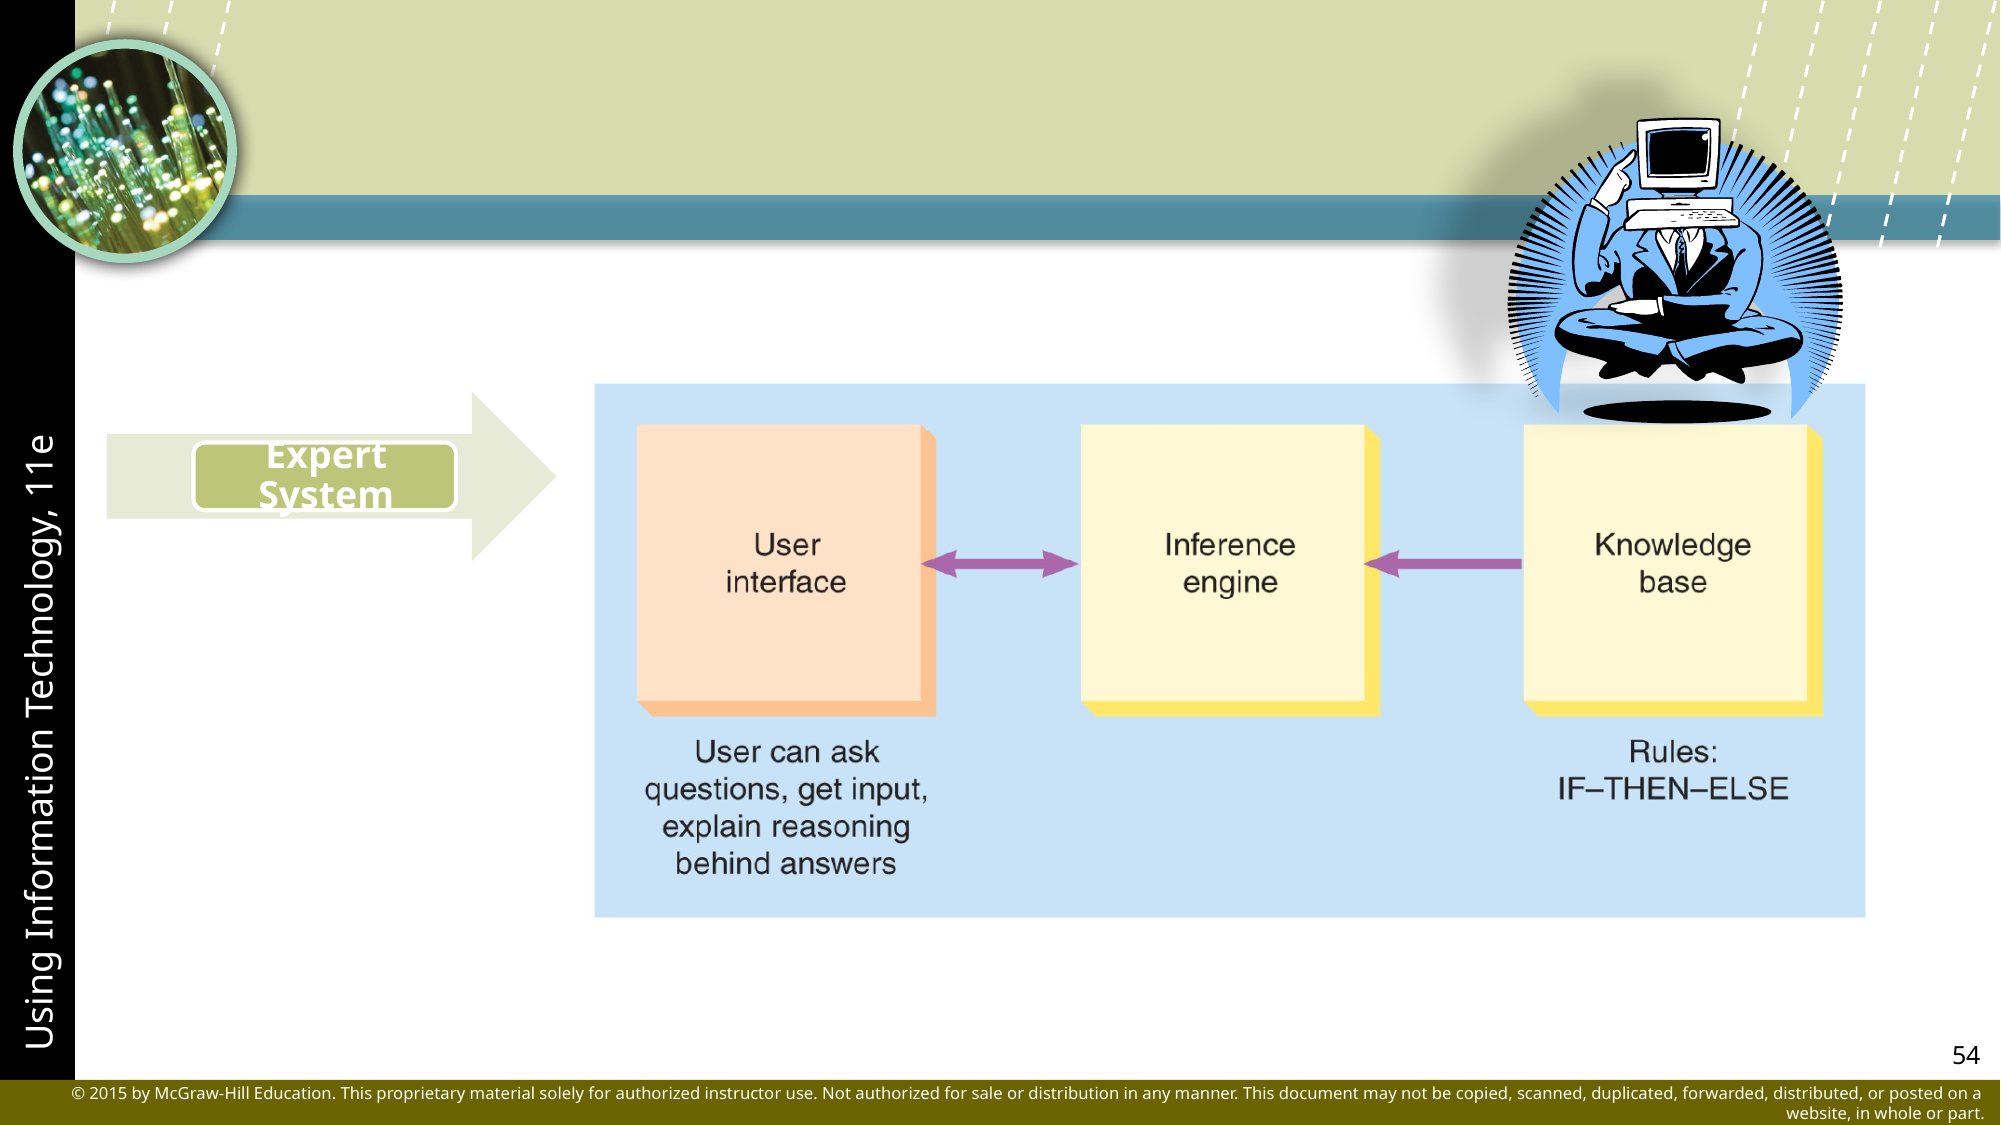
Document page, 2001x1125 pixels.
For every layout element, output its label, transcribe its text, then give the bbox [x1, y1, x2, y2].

slide_number 54 [1795, 1033, 1996, 1079]
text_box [60, 391, 590, 562]
picture [588, 116, 1871, 923]
picture [23, 49, 227, 253]
